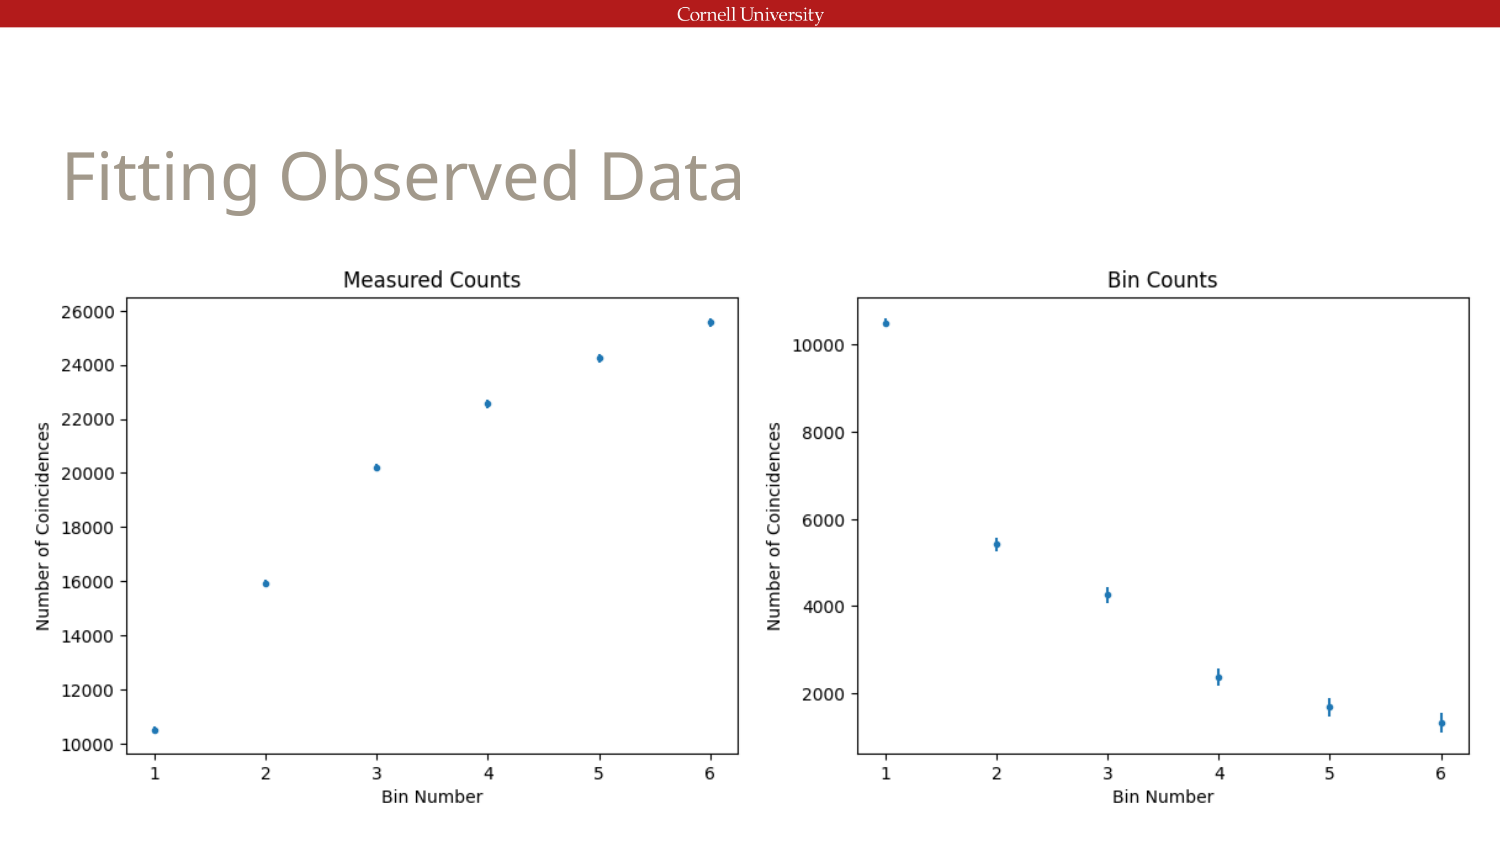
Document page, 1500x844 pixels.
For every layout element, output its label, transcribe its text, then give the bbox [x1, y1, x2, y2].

picture [24, 258, 751, 819]
title Fitting Observed Data [46, 131, 1471, 216]
picture [673, 0, 825, 43]
picture [755, 258, 1482, 819]
